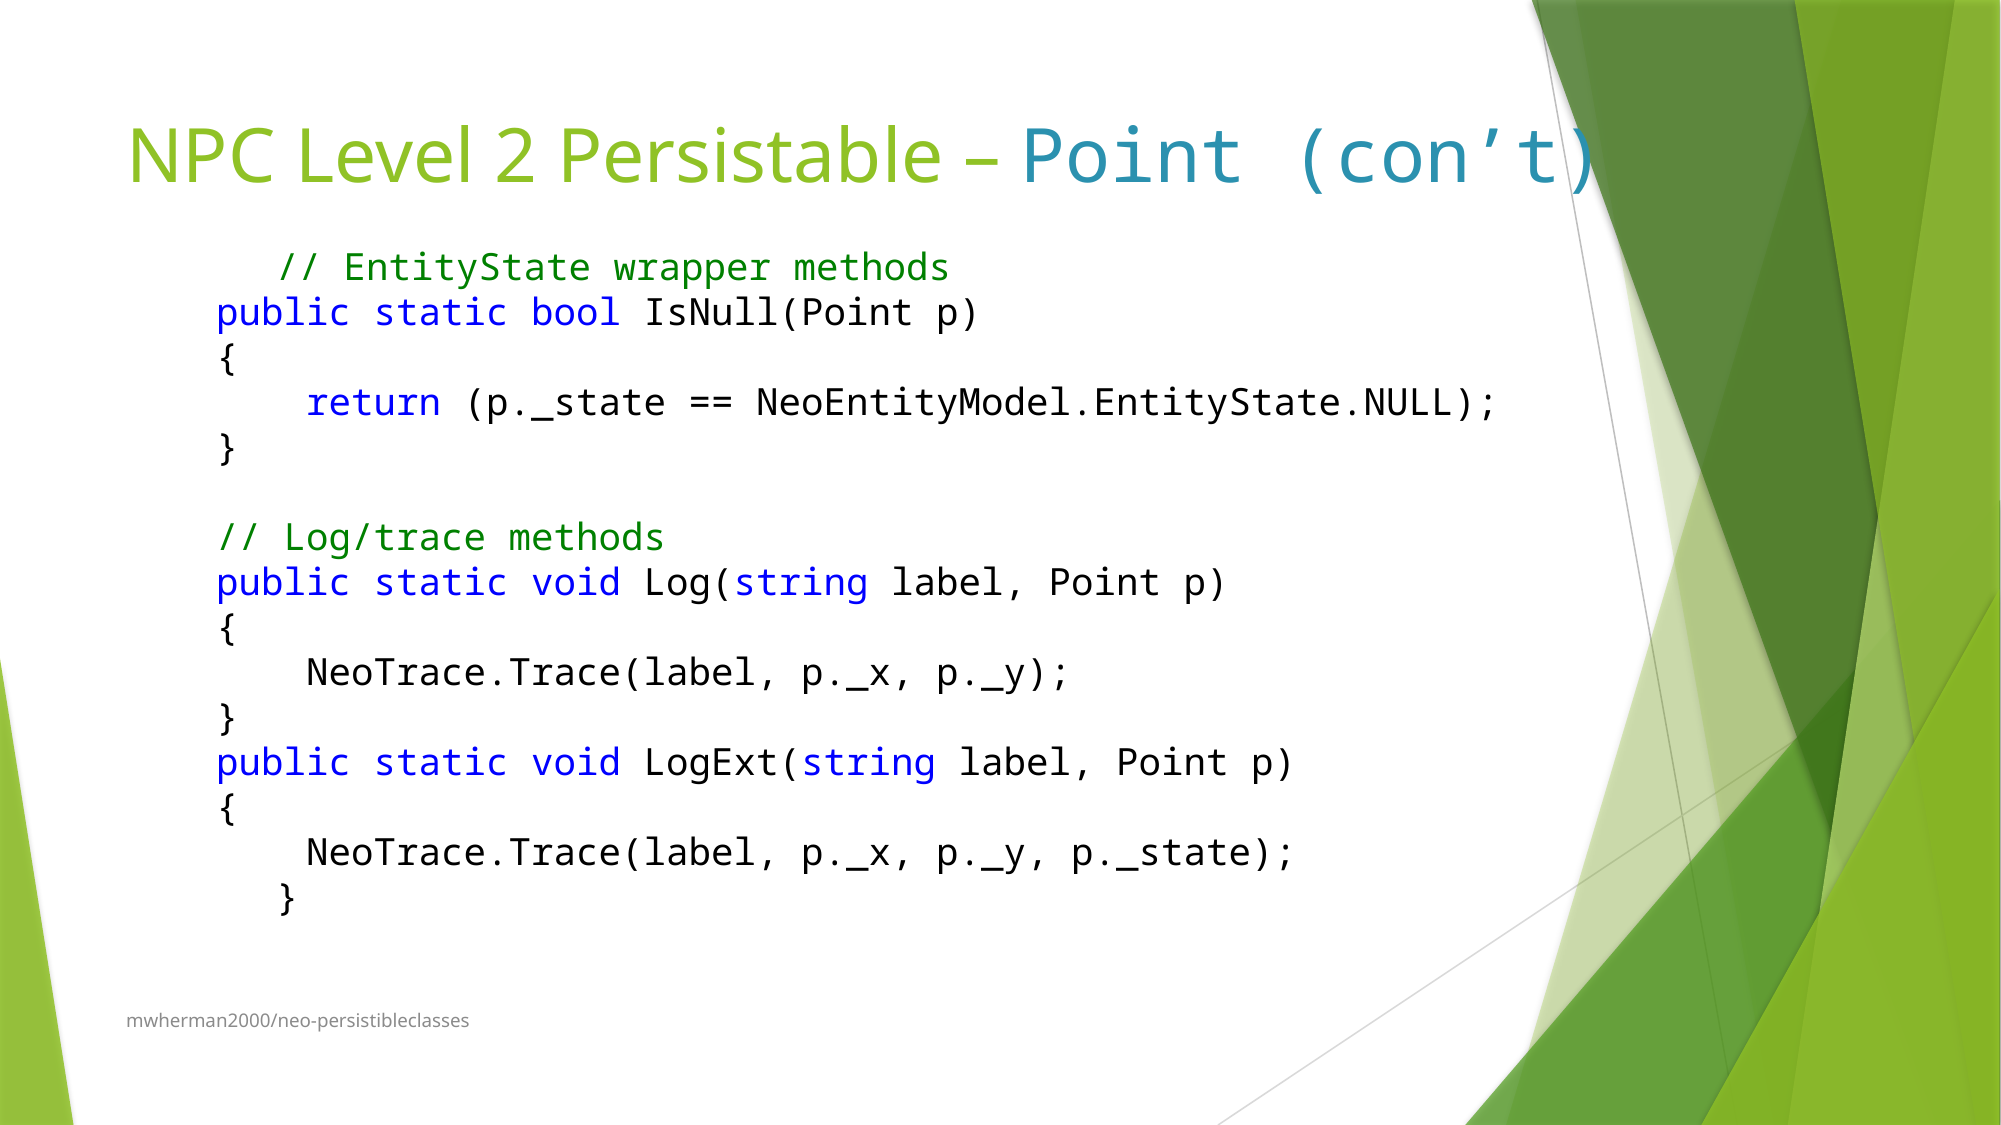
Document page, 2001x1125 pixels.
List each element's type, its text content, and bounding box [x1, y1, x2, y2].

title NPC Level 2 Persistable – Point (con’t) [111, 99, 1631, 317]
list // EntityState wrapper methods public static bool IsNull(Point p) { return (p._state == NeoEntityModel.EntityState.NULL); } // Log/trace methods public static void Log(string label, Point p) { NeoTrace.Trace(label, p._x, p._y); } public static void LogExt(string label, Point p) { NeoTrace.Trace(label, p._x, p._y, p._state); } [111, 235, 1522, 1125]
footer mwherman2000/neo-persistibleclasses [111, 991, 1145, 1051]
